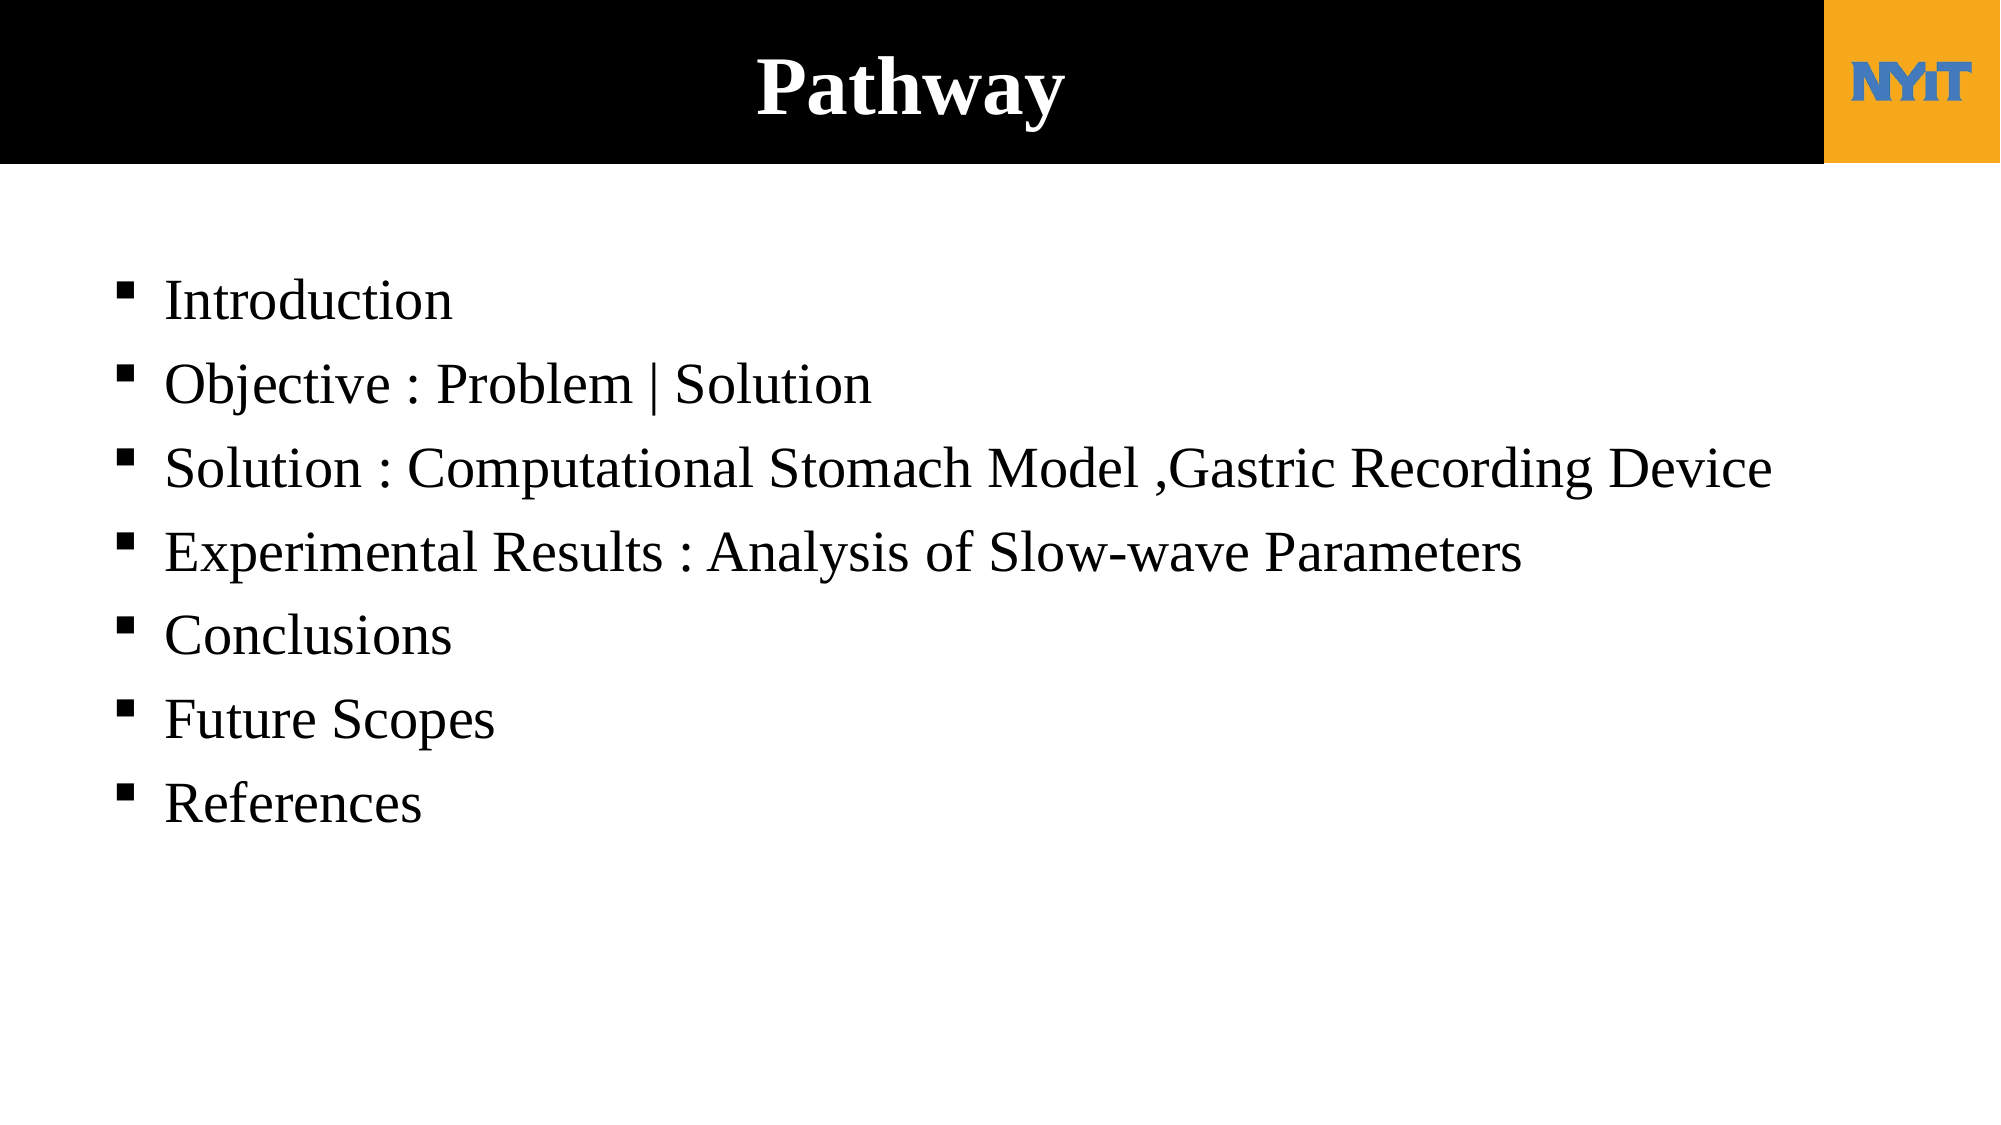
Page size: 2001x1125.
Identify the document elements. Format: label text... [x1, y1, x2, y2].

text_box Pathway [0, 0, 1822, 164]
picture [1822, 0, 2000, 164]
list Introduction Objective : Problem | Solution Solution : Computational Stomach Model ,Gastric Recording Device Experimental Results : Analysis of Slow-wave Parameters Conclusions Future Scopes References [97, 261, 1823, 976]
